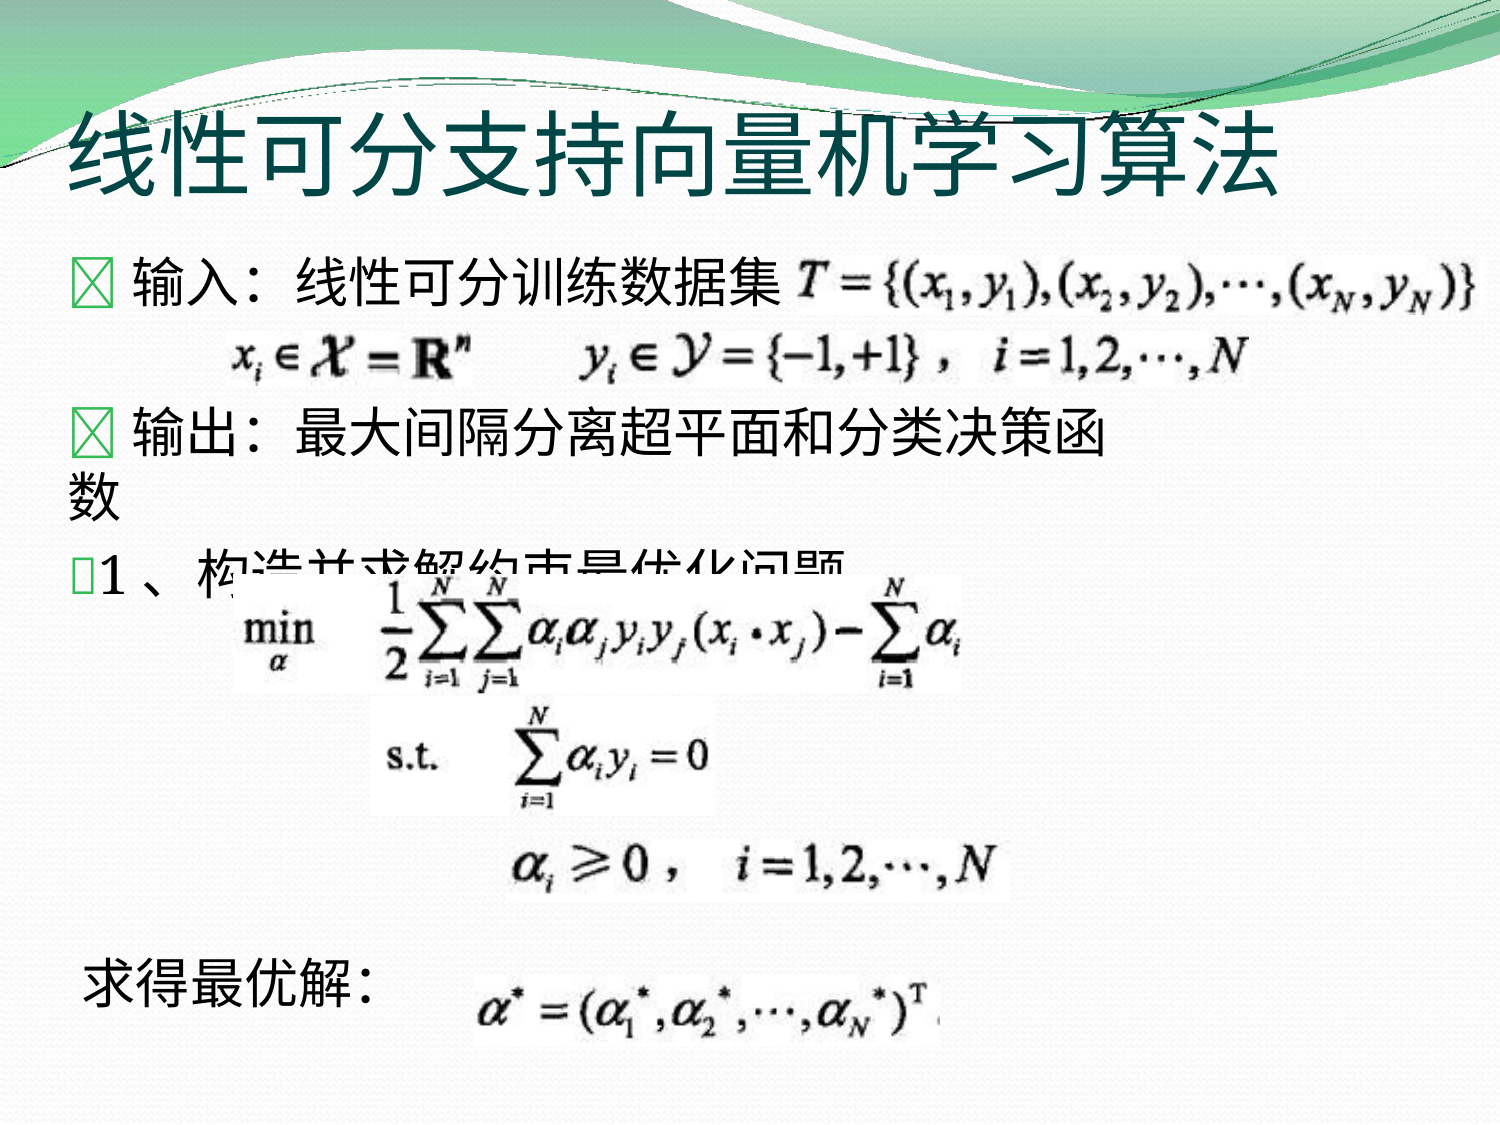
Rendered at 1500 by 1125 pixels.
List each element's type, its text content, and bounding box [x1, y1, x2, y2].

text_box 求得最优解： [79, 947, 409, 1015]
text_box 输入：线性可分训练数据集 输出：最大间隔分离超平面和分类决策函数 1、构造并求解约束最优化问题 [65, 246, 1151, 606]
picture [0, 0, 1500, 1125]
title 线性可分支持向量机学习算法 [62, 93, 1286, 284]
